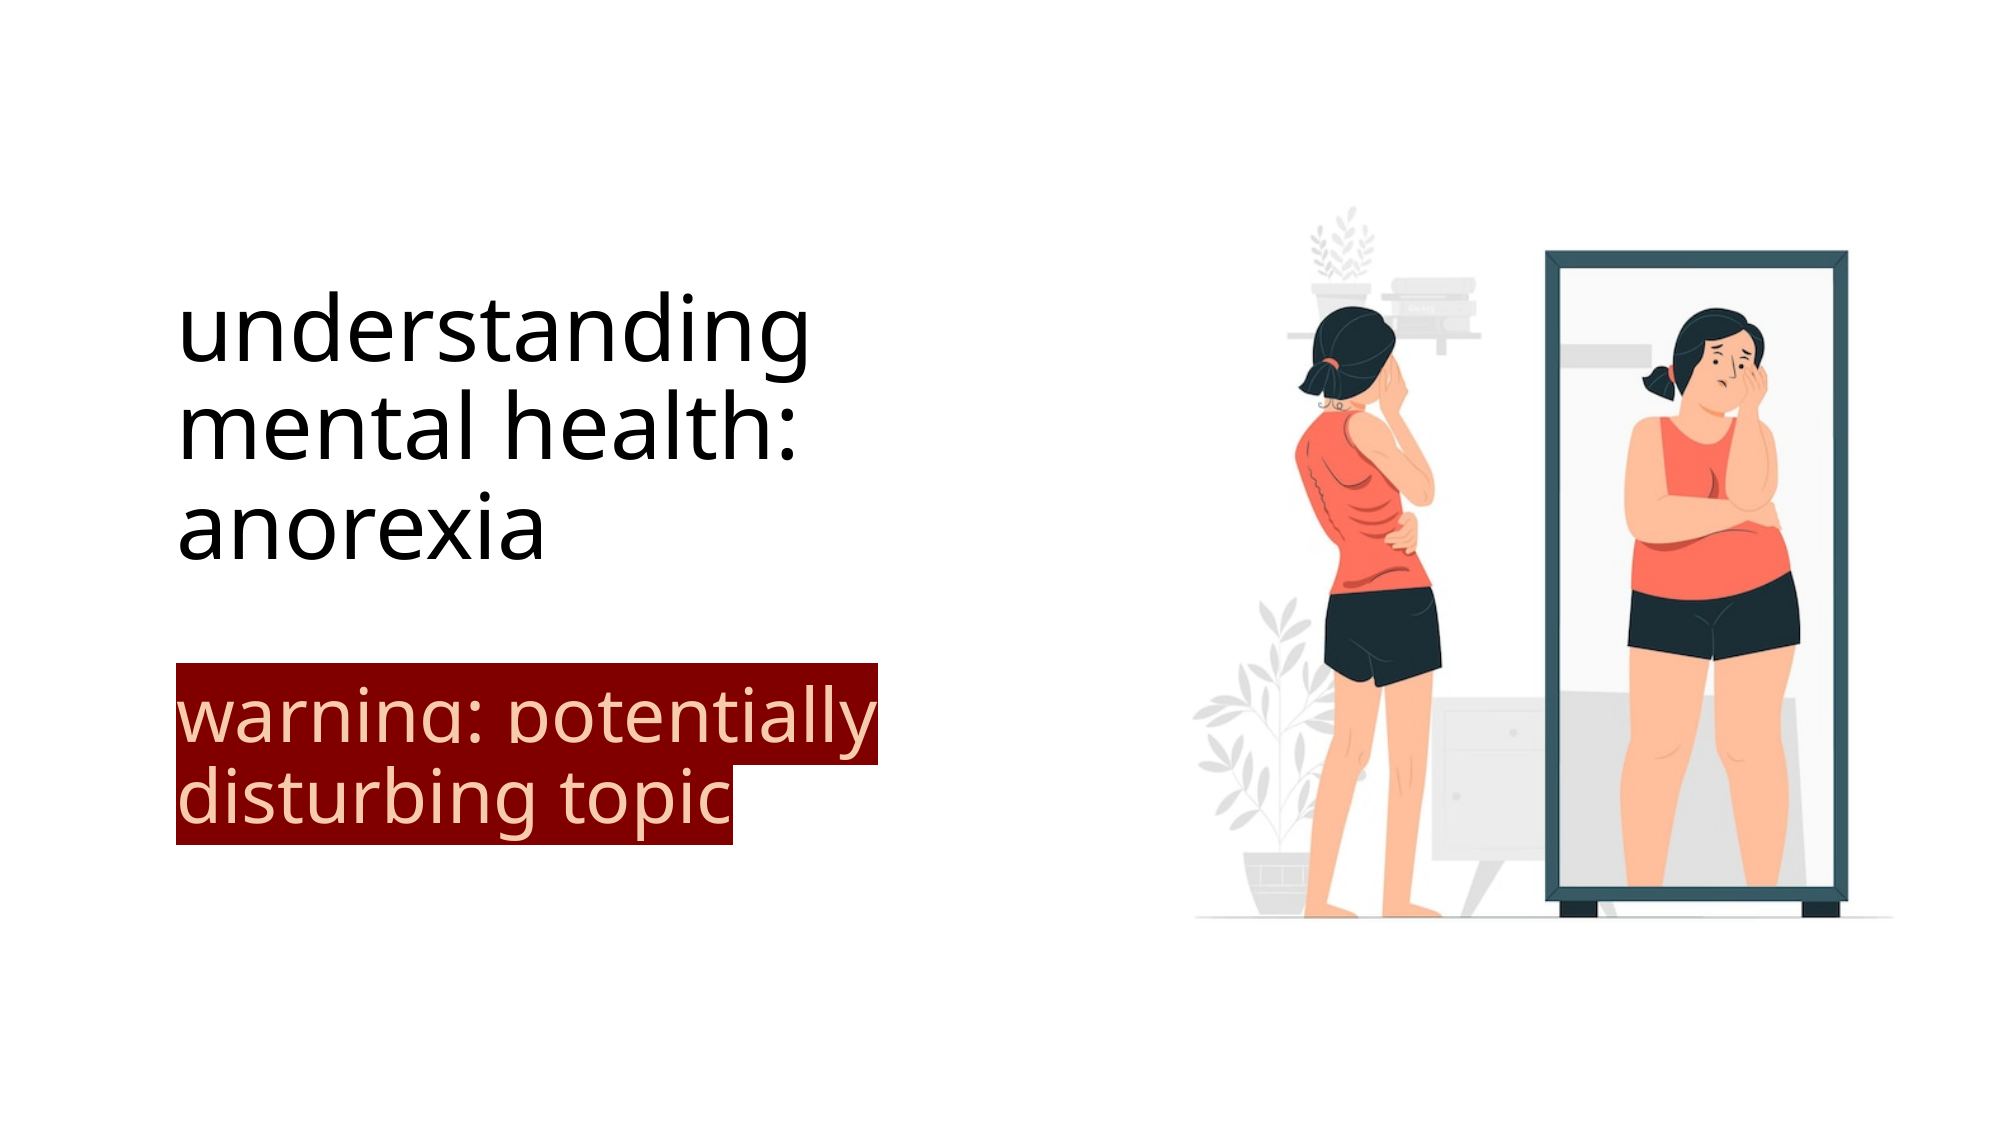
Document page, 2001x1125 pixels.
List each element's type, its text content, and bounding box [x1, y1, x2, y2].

picture [1147, 149, 1941, 943]
title understanding mental health: anorexia warning: potentially disturbing topic [160, 149, 978, 973]
